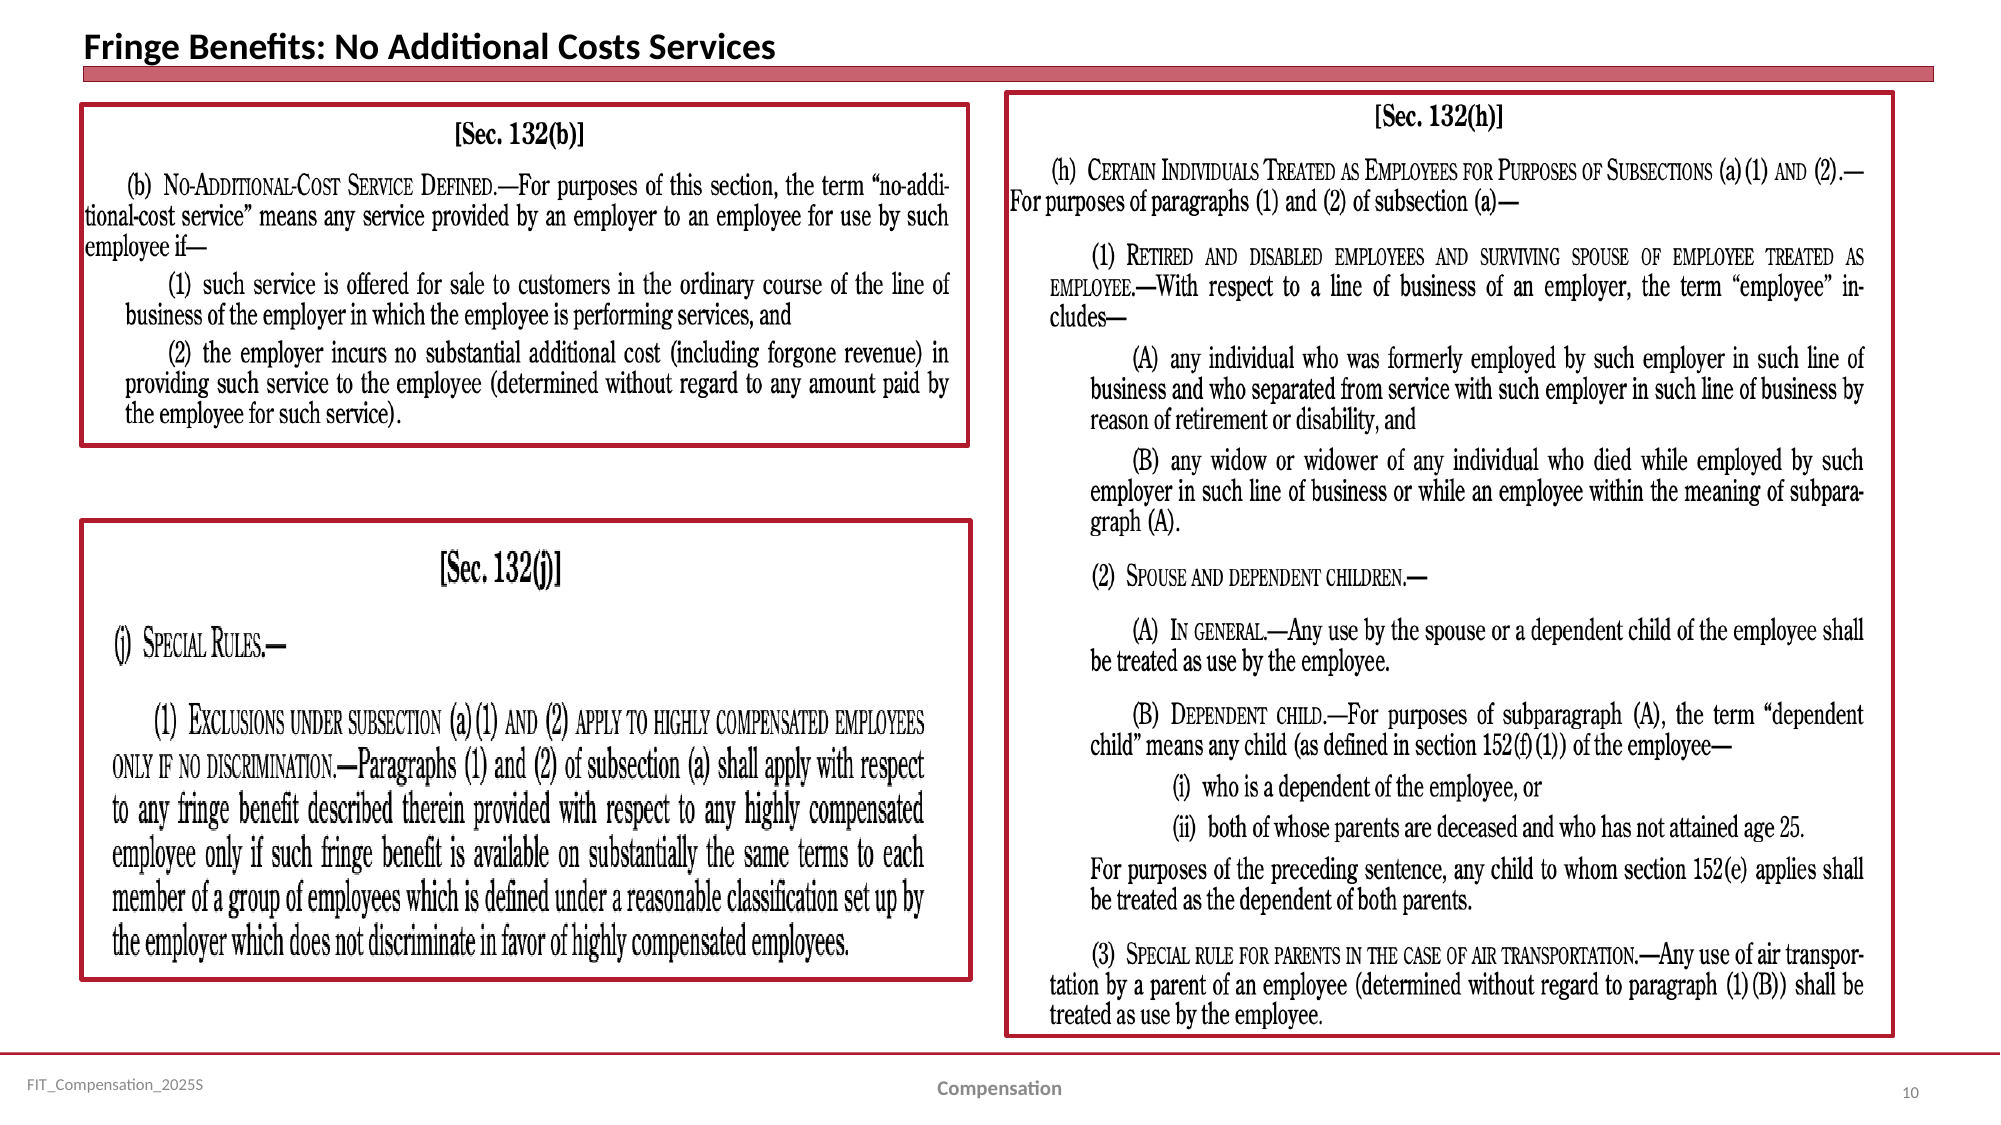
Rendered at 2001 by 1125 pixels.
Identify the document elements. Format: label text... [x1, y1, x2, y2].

title Fringe Benefits: No Additional Costs Services [83, 6, 1935, 67]
picture [83, 522, 969, 978]
slide_number 10 [1834, 1061, 1934, 1122]
picture [1008, 94, 1891, 1034]
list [83, 106, 966, 444]
footer Compensation [683, 1056, 1317, 1117]
